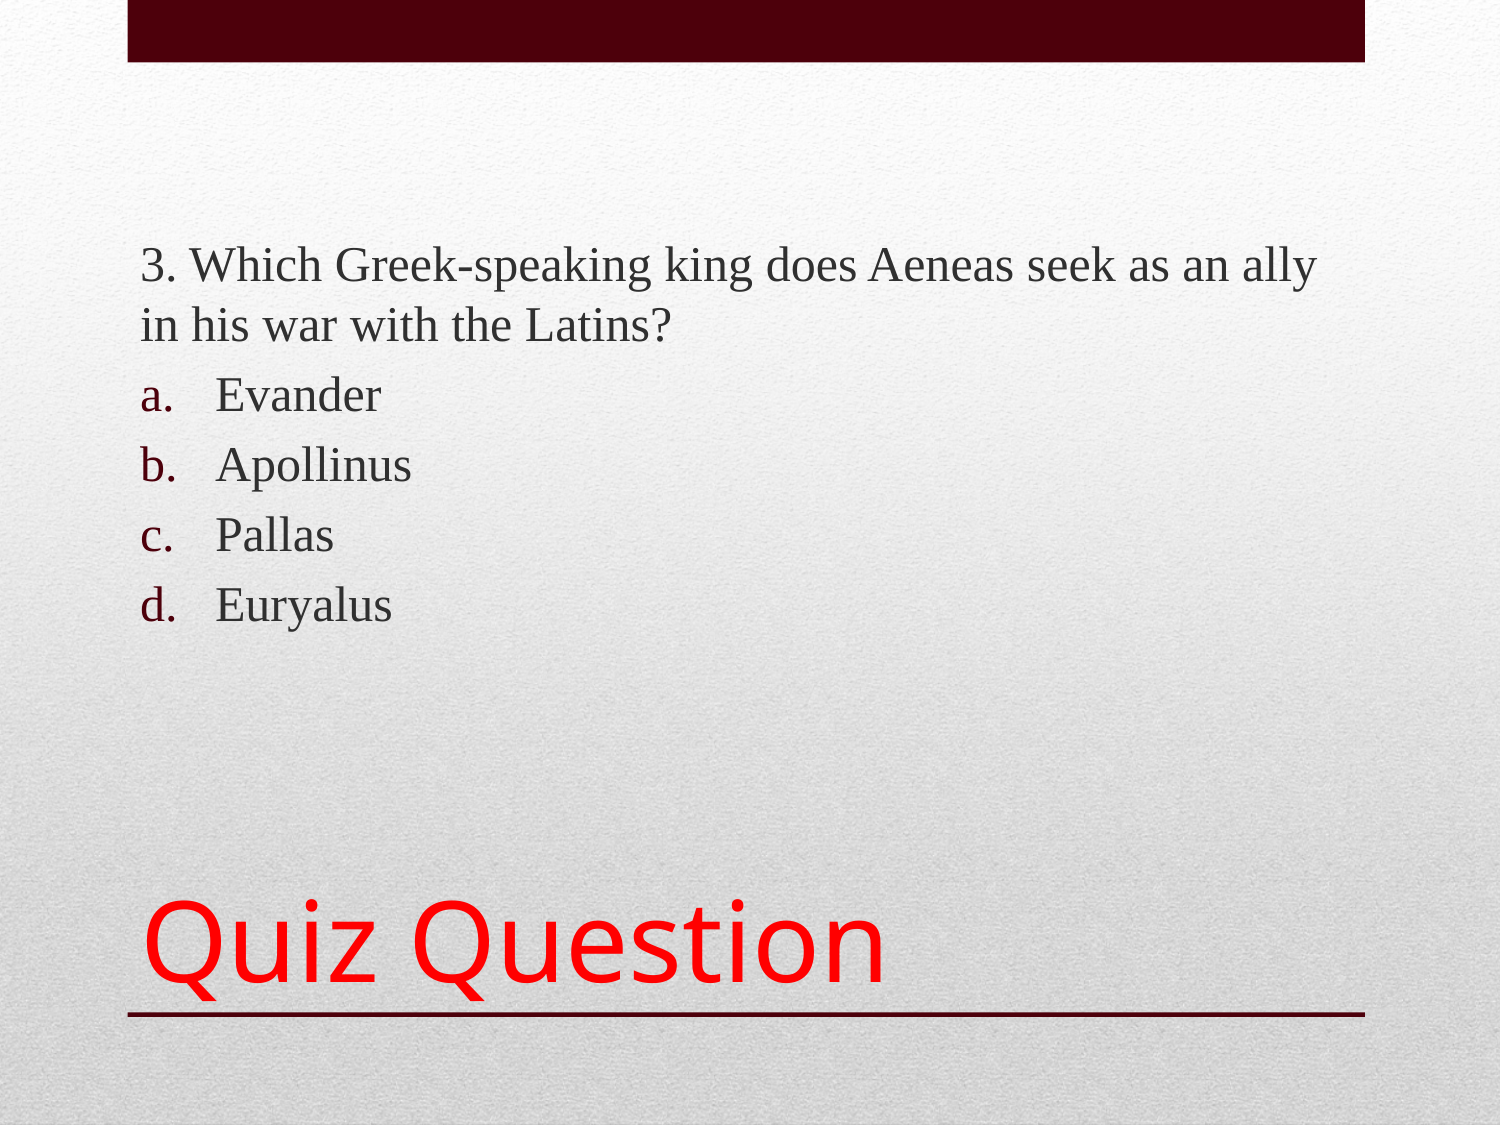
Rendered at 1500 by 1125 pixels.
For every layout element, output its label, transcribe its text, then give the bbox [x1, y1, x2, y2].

title Quiz Question [125, 750, 1238, 1013]
list 3. Which Greek-speaking king does Aeneas seek as an ally in his war with the Latins? Evander Apollinus Pallas Euryalus [125, 112, 1363, 750]
